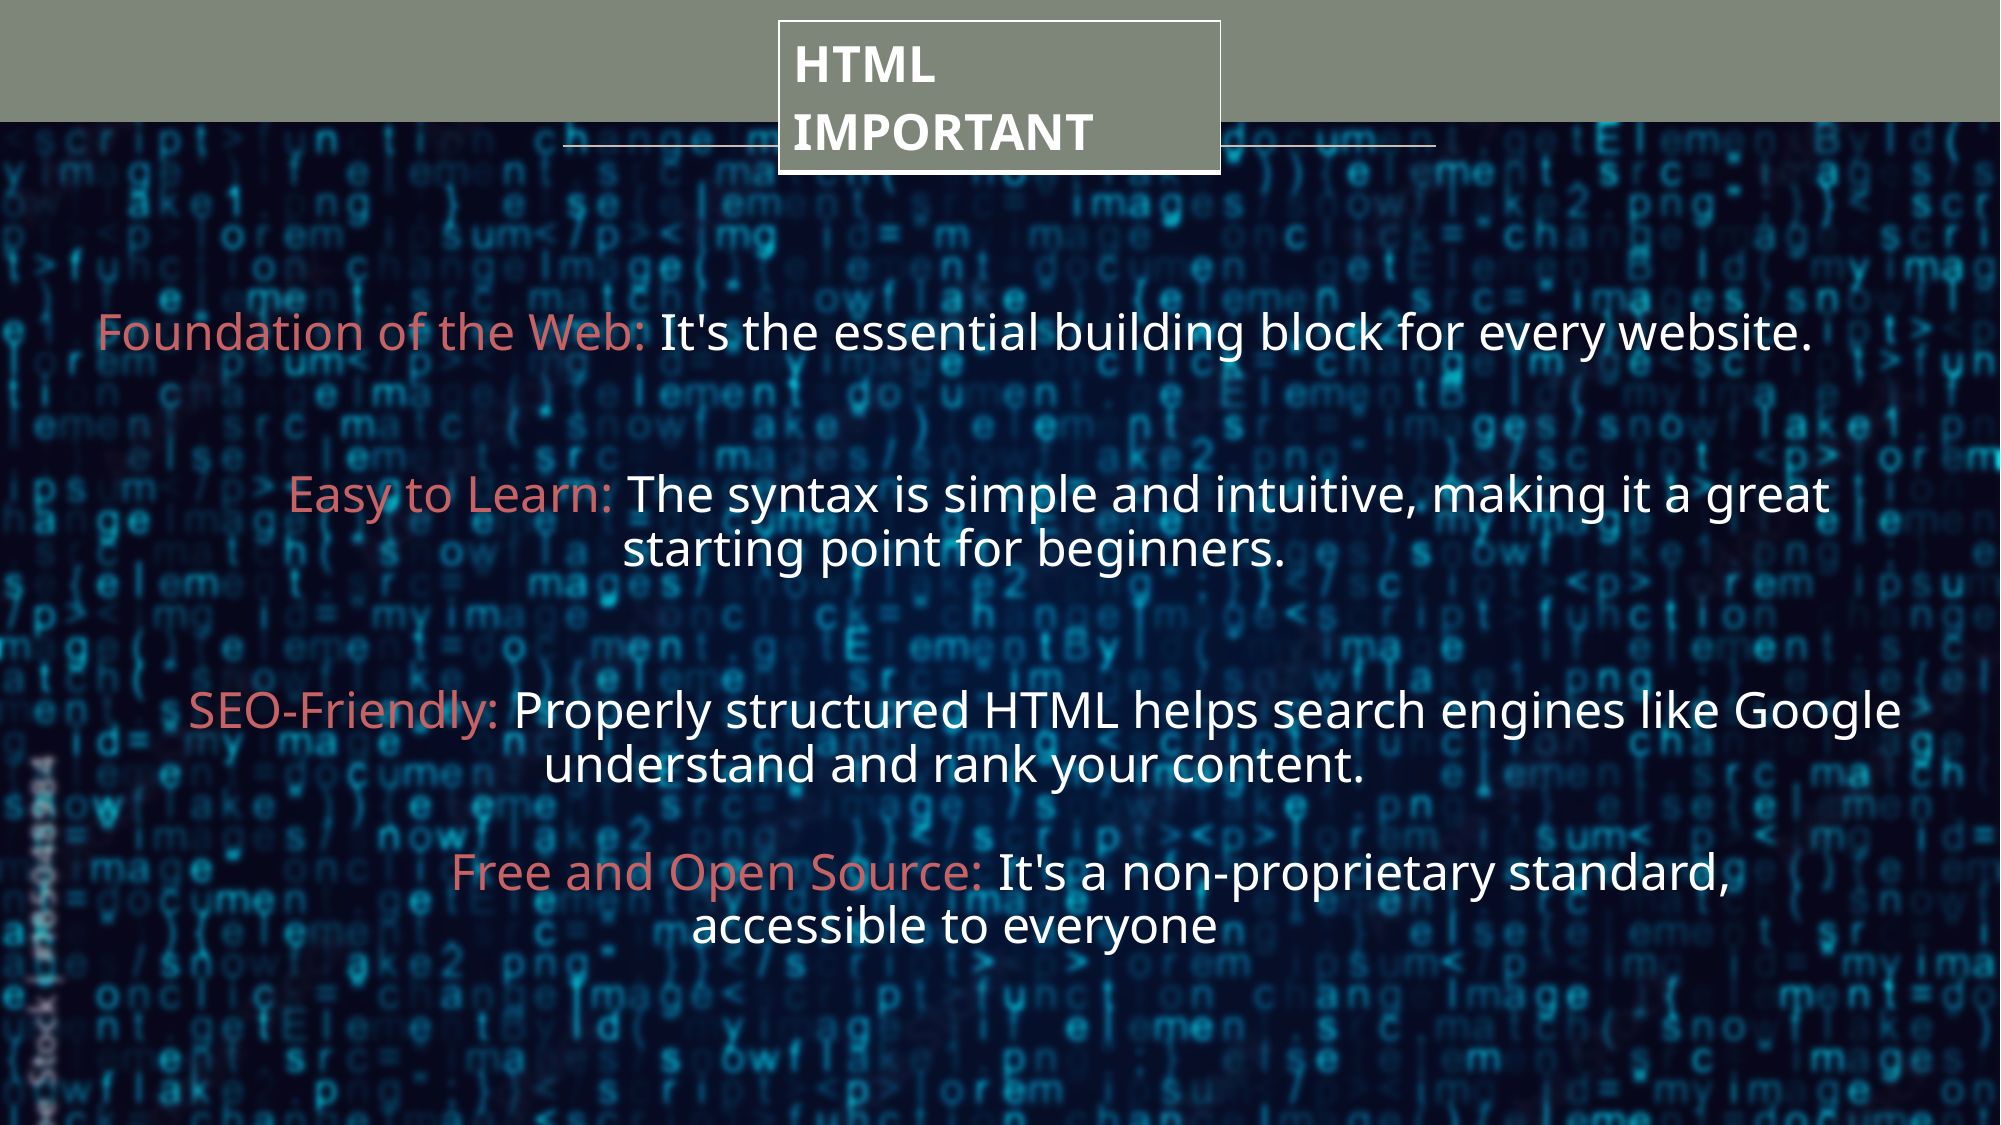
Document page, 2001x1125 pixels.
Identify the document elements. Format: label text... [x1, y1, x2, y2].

picture [1996, 451, 2000, 468]
table_header HTML IMPORTANT [780, 22, 1220, 122]
picture [573, 138, 580, 145]
picture [1792, 1118, 1800, 1125]
picture [0, 122, 2000, 1125]
